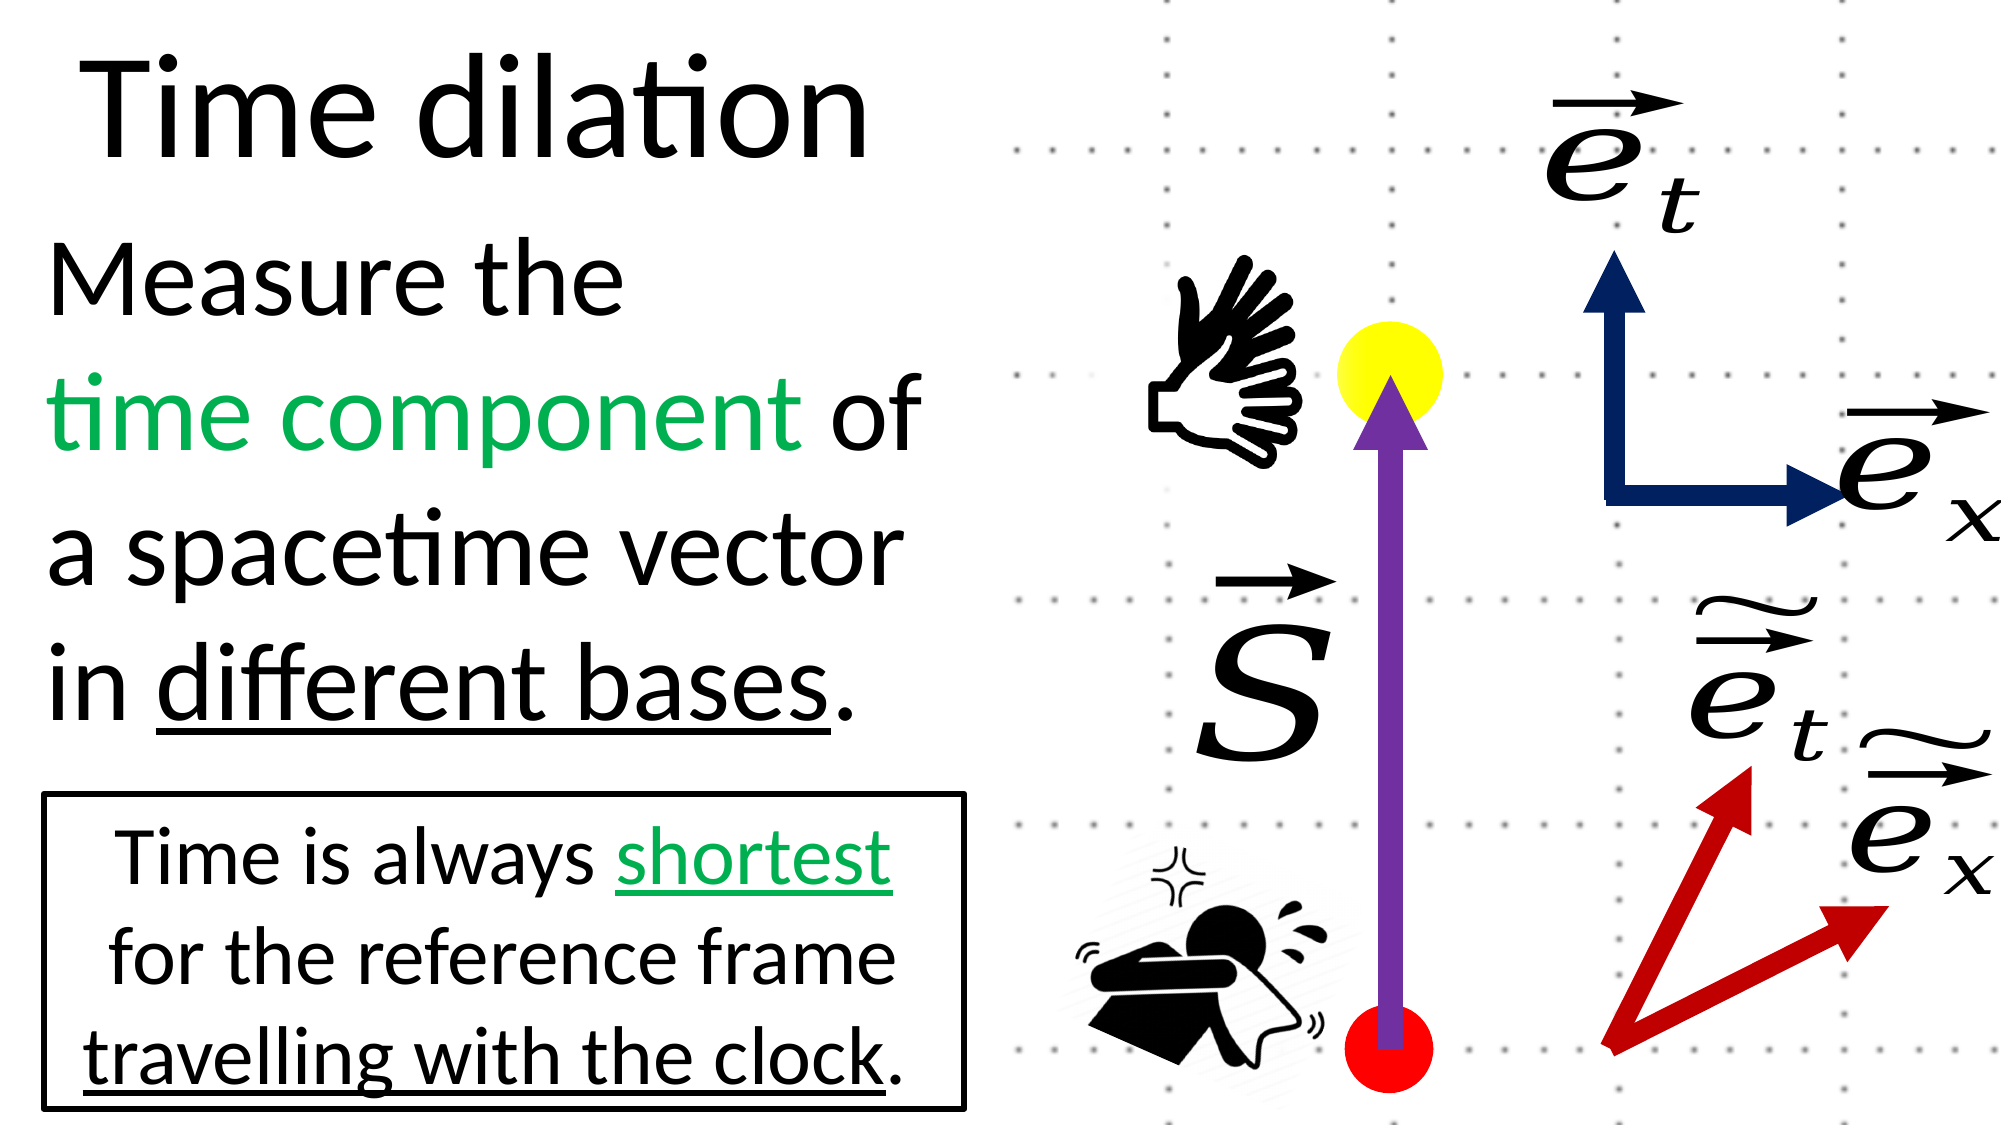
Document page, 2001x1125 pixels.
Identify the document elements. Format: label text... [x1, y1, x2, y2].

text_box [1539, 84, 2000, 560]
text_box Time is always shortest for the reference frame travelling with the clock. [43, 794, 965, 1109]
text_box Time dilation [63, 0, 889, 195]
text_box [1609, 592, 2000, 1049]
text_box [1189, 374, 1391, 1050]
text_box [1012, 206, 1443, 568]
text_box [1084, 844, 1434, 1094]
picture [937, 0, 2001, 1125]
